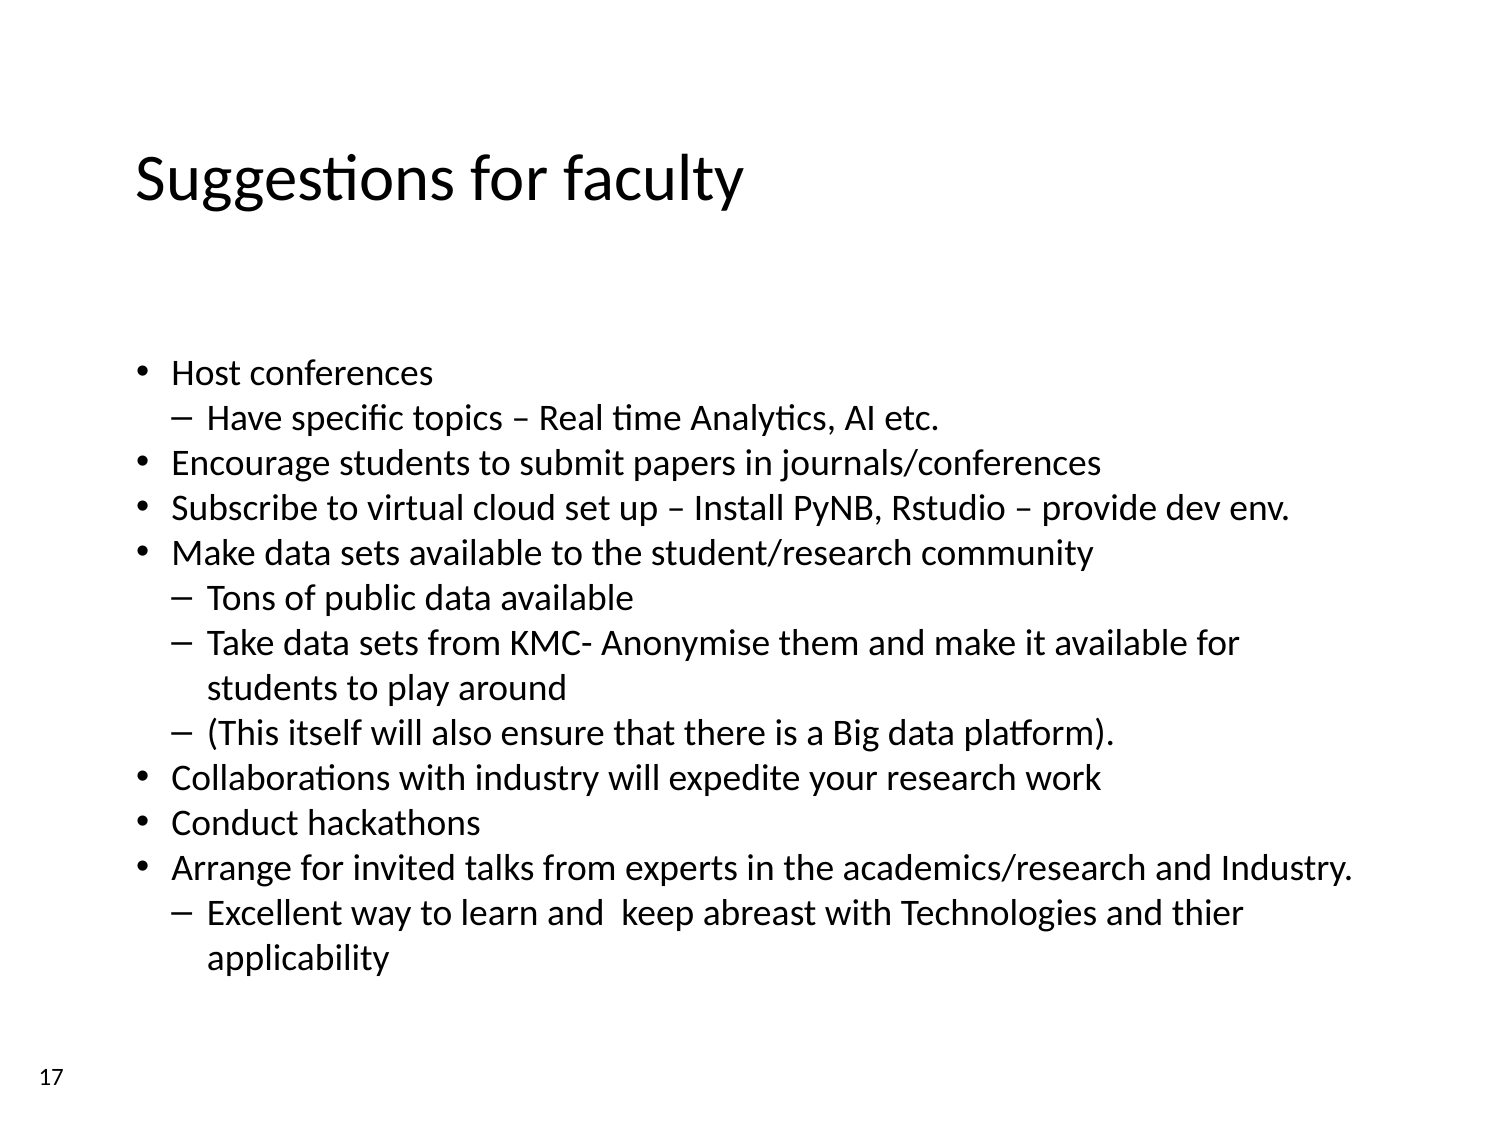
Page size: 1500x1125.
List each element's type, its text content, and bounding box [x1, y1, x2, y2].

list Host conferences Have specific topics – Real time Analytics, AI etc. Encourage students to submit papers in journals/conferences Subscribe to virtual cloud set up – Install PyNB, Rstudio – provide dev env. Make data sets available to the student/research community Tons of public data available Take data sets from KMC- Anonymise them and make it available for students to play around (This itself will also ensure that there is a Big data platform). Collaborations with industry will expedite your research work Conduct hackathons Arrange for invited talks from experts in the academics/research and Industry. Excellent way to learn and keep abreast with Technologies and thier applicability [135, 348, 1365, 998]
list Suggestions for faculty [135, 133, 1365, 218]
